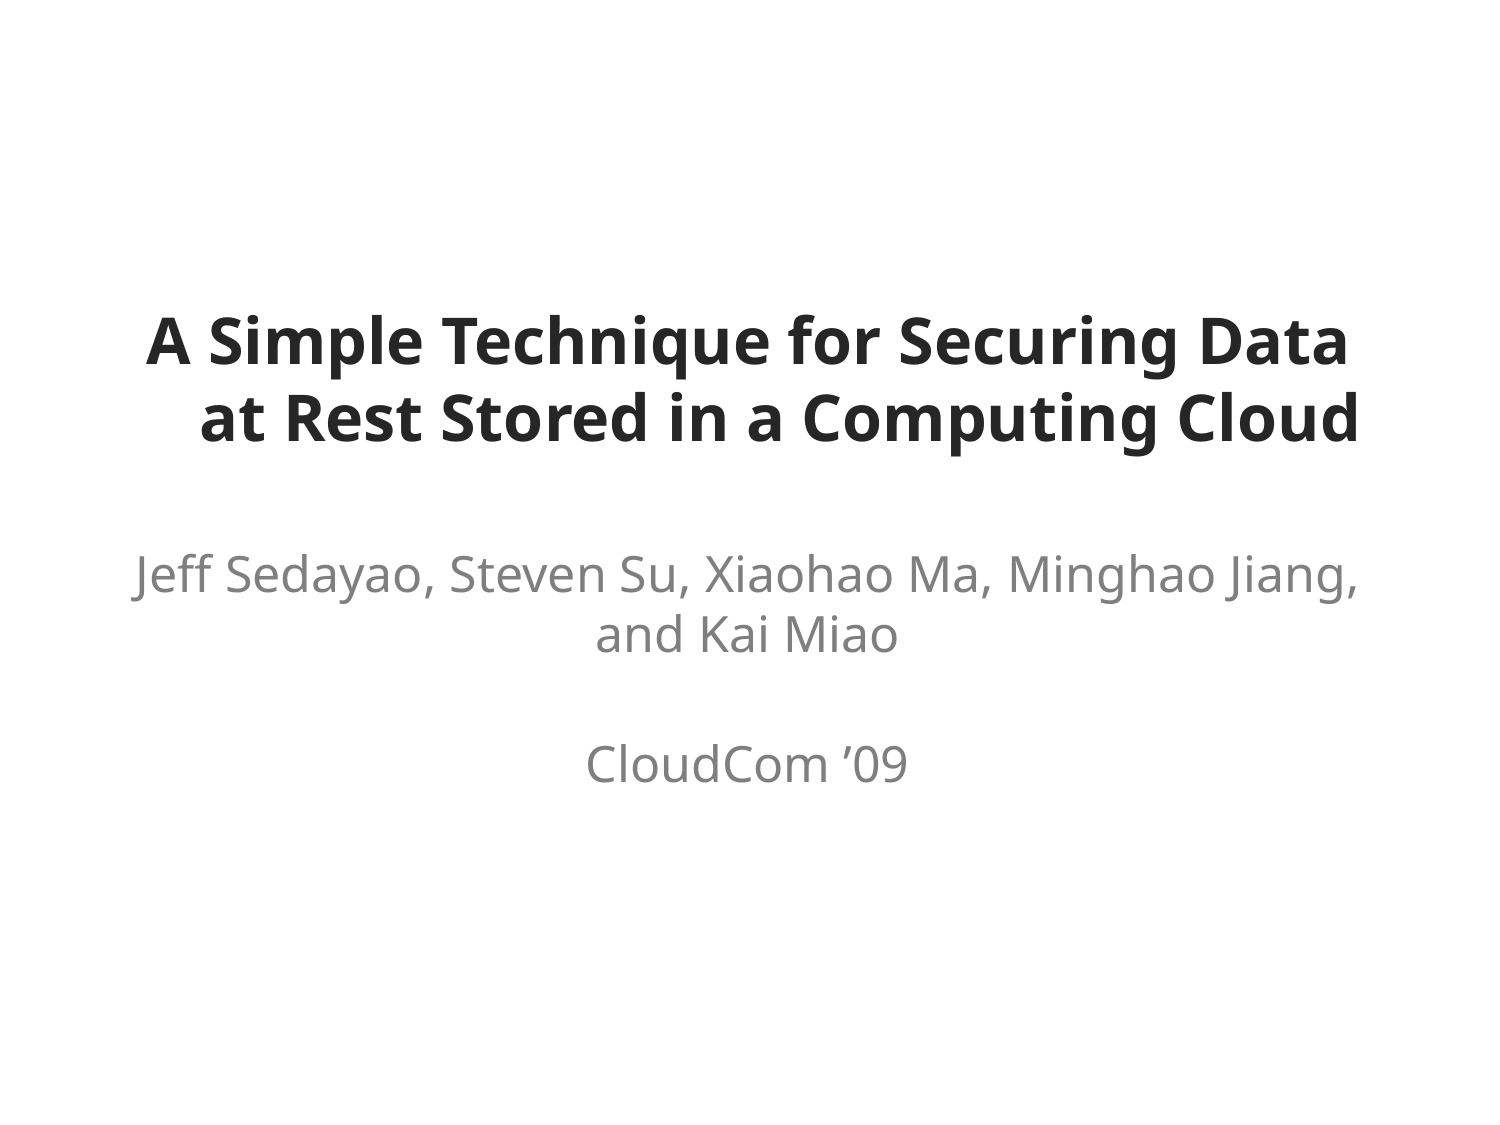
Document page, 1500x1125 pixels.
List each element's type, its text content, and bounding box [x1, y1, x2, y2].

subtitle Jeff Sedayao, Steven Su, Xiaohao Ma, Minghao Jiang, and Kai Miao CloudCom ’09 [114, 535, 1381, 813]
title A Simple Technique for Securing Data at Rest Stored in a Computing Cloud [112, 290, 1388, 464]
